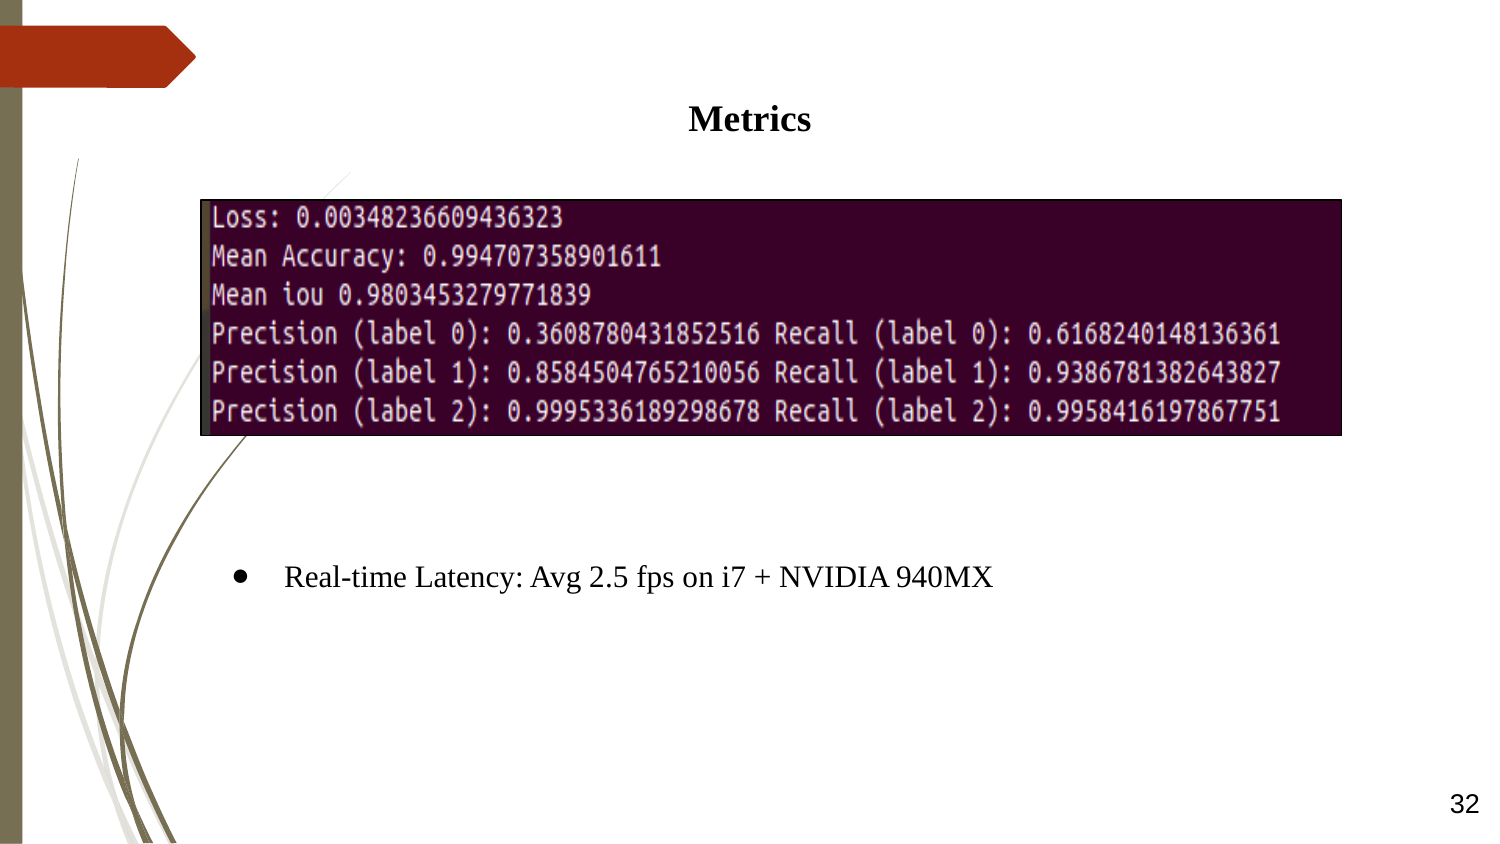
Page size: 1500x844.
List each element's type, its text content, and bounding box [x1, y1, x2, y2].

title Metrics [201, 82, 1299, 150]
picture [201, 200, 1342, 435]
text_box Real-time Latency: Avg 2.5 fps on i7 + NVIDIA 940MX [194, 541, 1380, 621]
slide_number 32 [1403, 779, 1494, 844]
